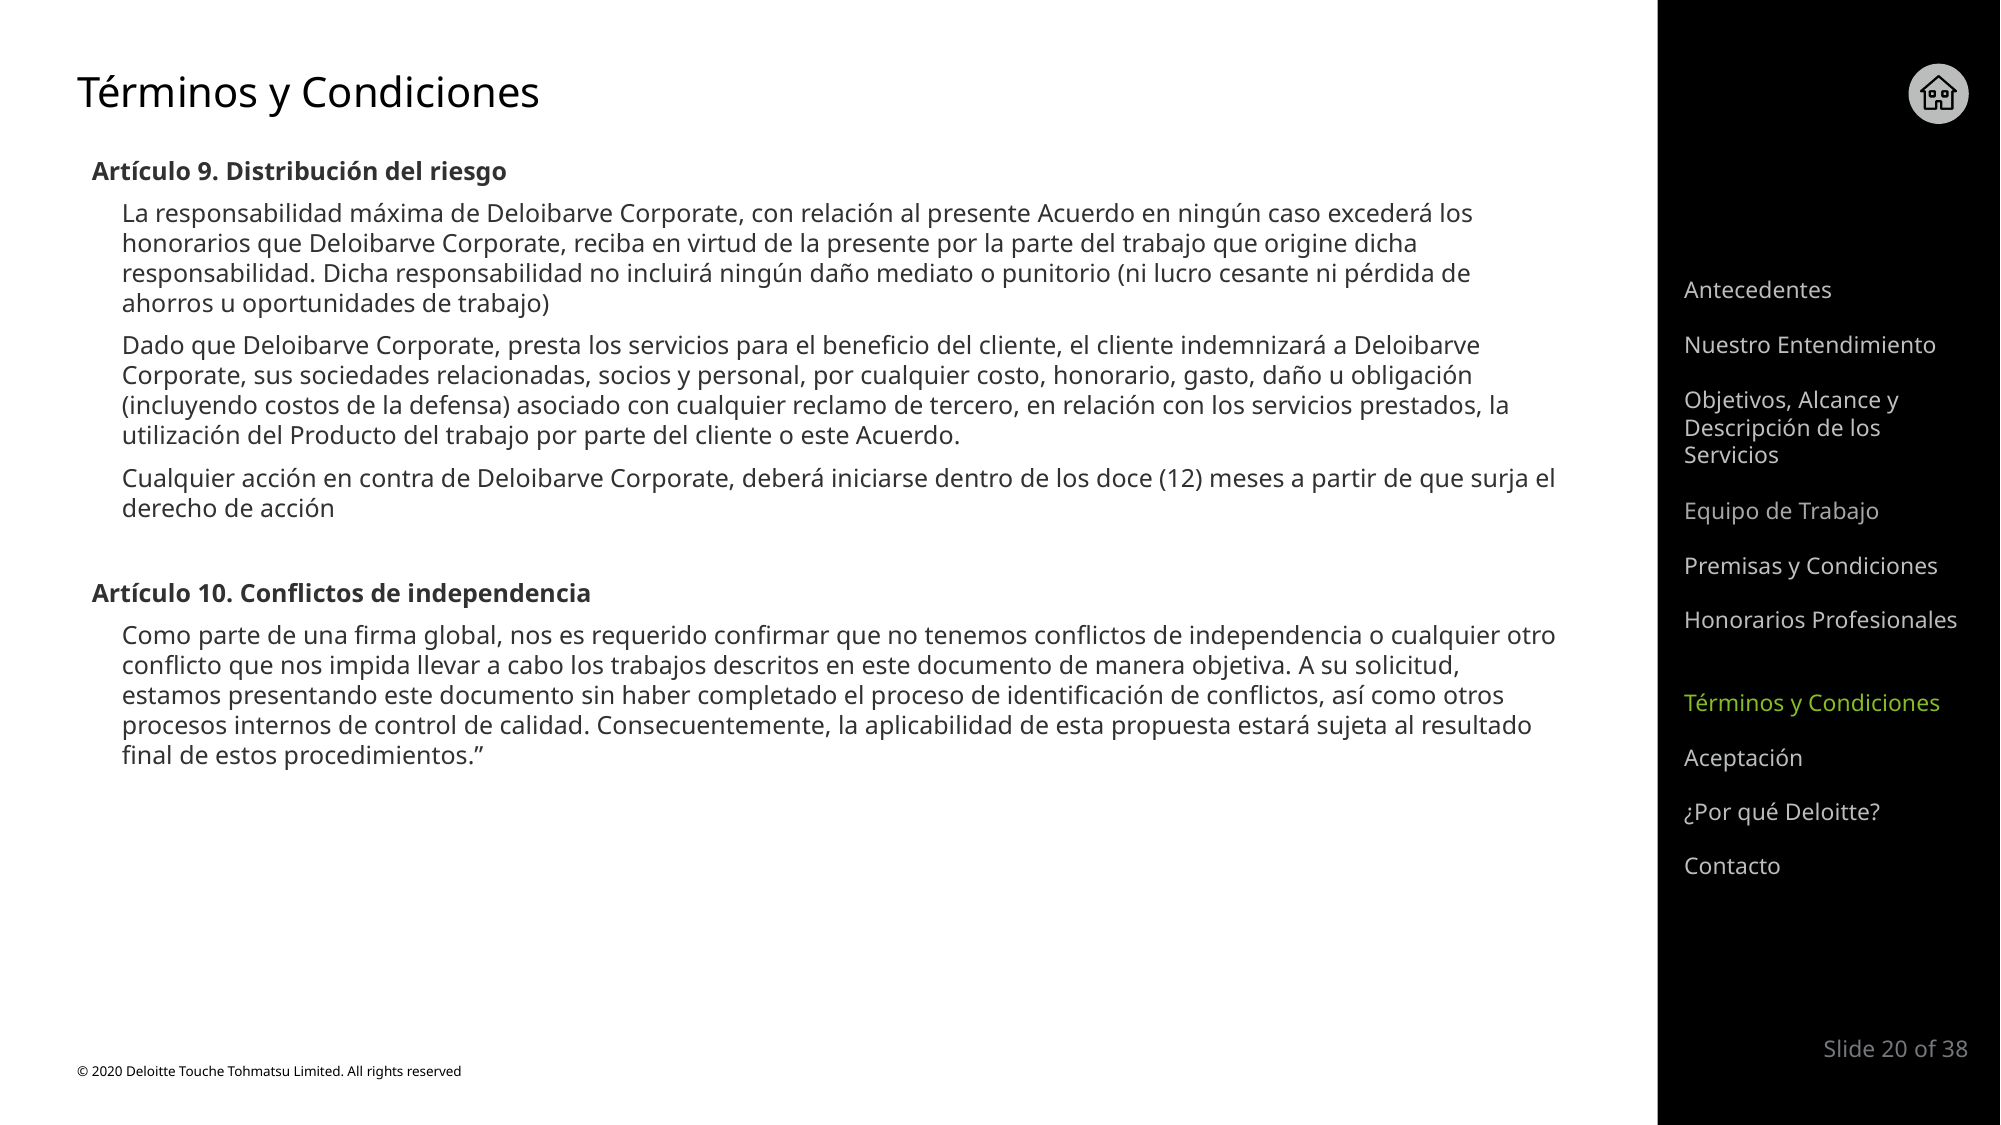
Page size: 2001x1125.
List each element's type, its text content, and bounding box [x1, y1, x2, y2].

text_box Términos y Condiciones [1684, 688, 1968, 716]
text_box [76, 139, 1581, 828]
text_box Contacto [1684, 851, 1968, 880]
text_box Nuestro Entendimiento [1684, 330, 1968, 359]
text_box Aceptación [1684, 743, 1968, 771]
text_box Honorarios Profesionales [1684, 606, 1968, 634]
title Términos y Condiciones [77, 66, 1581, 121]
text_box Objetivos, Alcance y Descripción de los Servicios [1684, 385, 1968, 469]
text_box Equipo de Trabajo [1684, 496, 1968, 525]
text_box Premisas y Condiciones [1684, 551, 1968, 579]
text_box Antecedentes [1684, 275, 1975, 304]
text_box ¿Por qué Deloitte? [1684, 797, 1968, 826]
